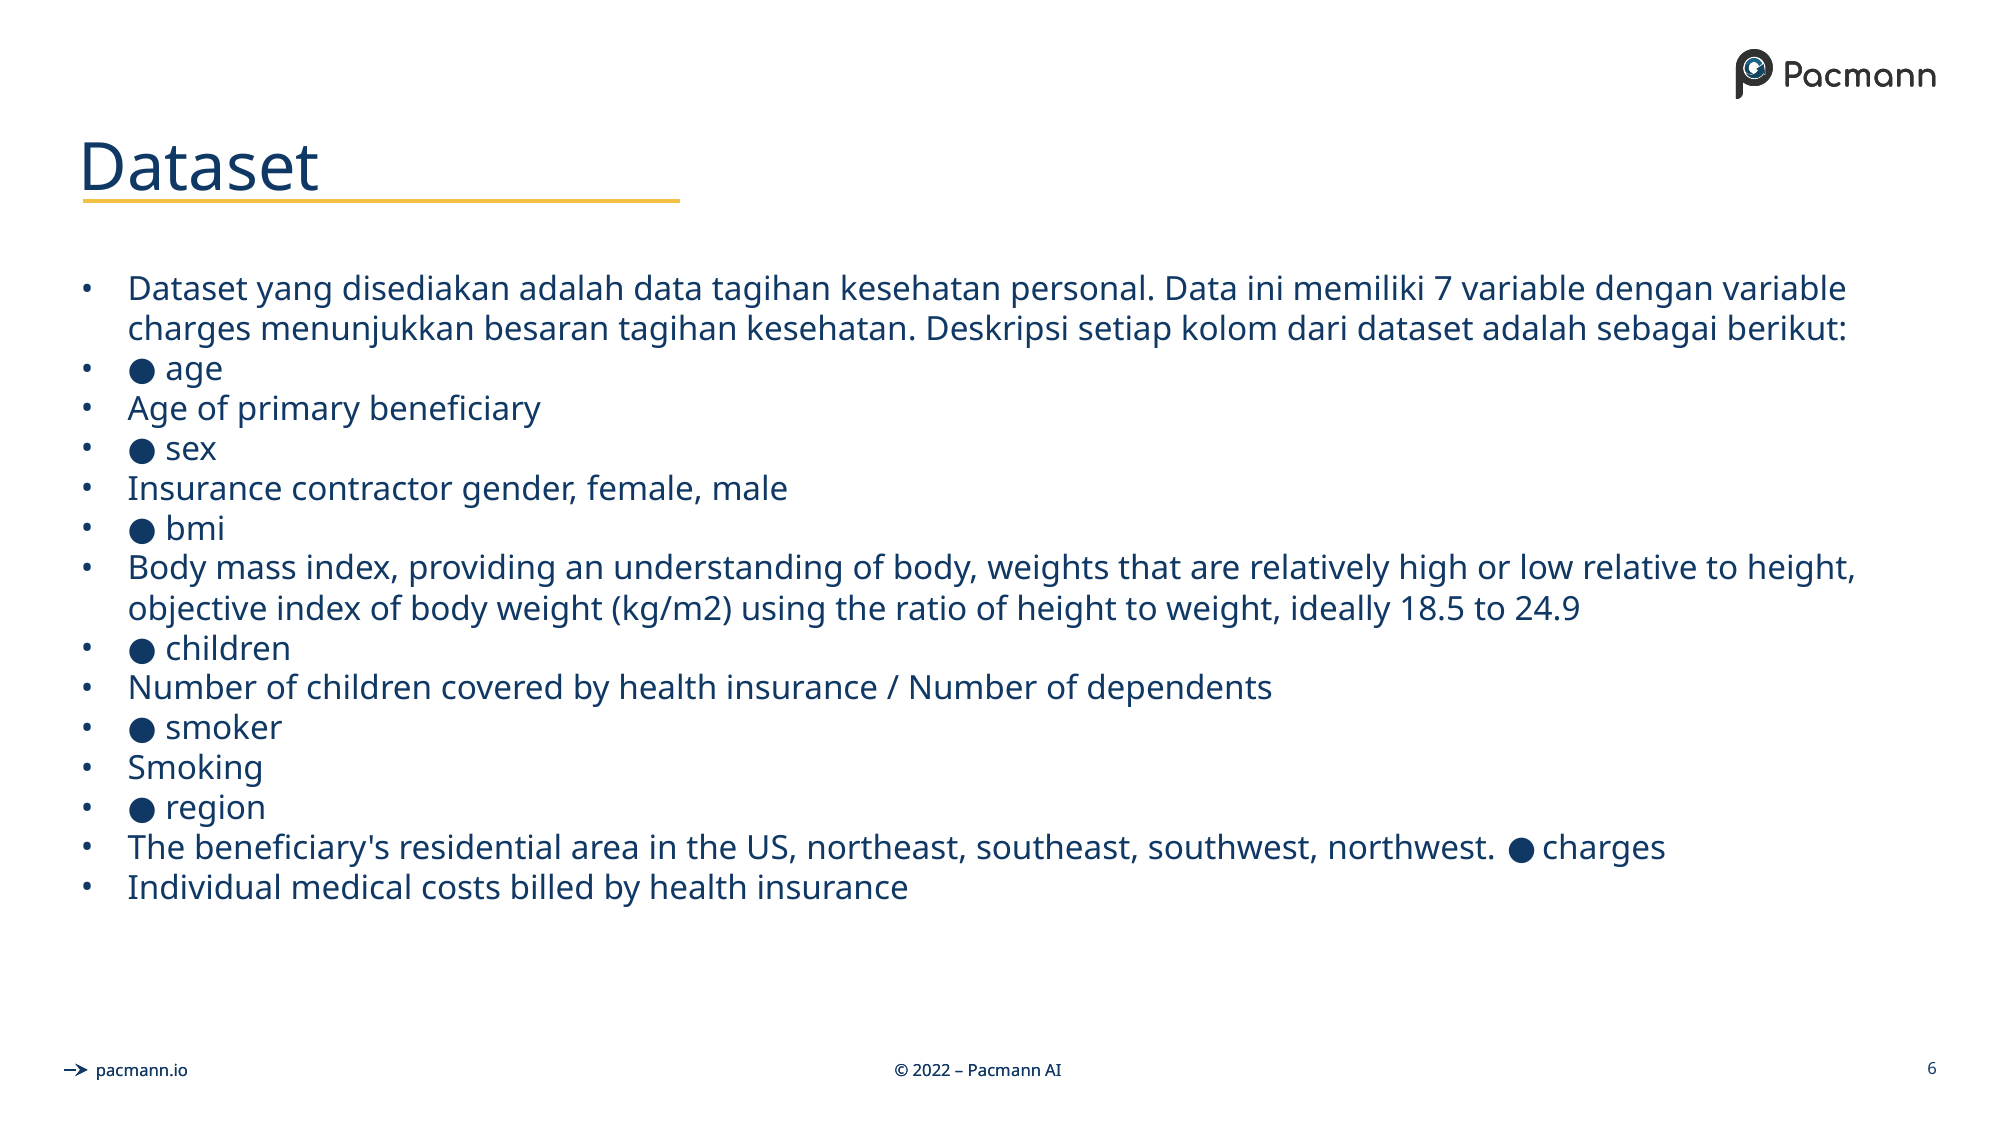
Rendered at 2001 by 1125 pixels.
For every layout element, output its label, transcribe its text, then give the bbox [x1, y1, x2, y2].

text_box Dataset yang disediakan adalah data tagihan kesehatan personal. Data ini memiliki 7 variable dengan variable charges menunjukkan besaran tagihan kesehatan. Deskripsi setiap kolom dari dataset adalah sebagai berikut: ● age Age of primary beneficiary ● sex Insurance contractor gender, female, male ● bmi Body mass index, providing an understanding of body, weights that are relatively high or low relative to height, objective index of body weight (kg/m2) using the ratio of height to weight, ideally 18.5 to 24.9 ● children Number of children covered by health insurance / Number of dependents ● smoker Smoking ● region The beneficiary's residential area in the US, northeast, southeast, southwest, northwest. ● charges Individual medical costs billed by health insurance [65, 259, 1934, 914]
picture [1707, 36, 1966, 112]
title Dataset [63, 59, 1935, 278]
